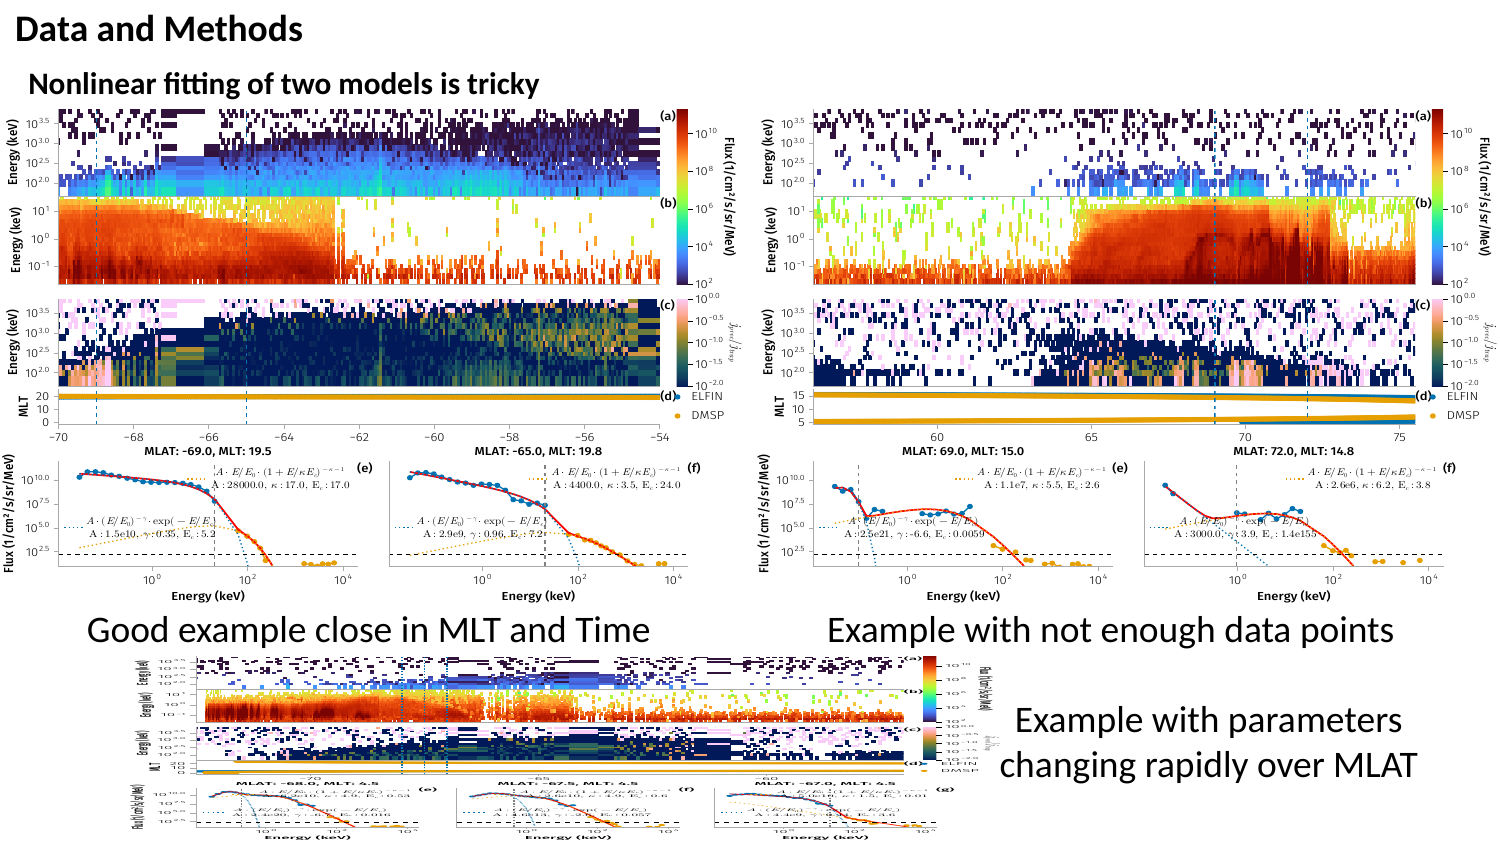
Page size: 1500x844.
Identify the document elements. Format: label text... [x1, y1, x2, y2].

text_box Data and Methods [0, 0, 494, 57]
picture [127, 655, 1004, 842]
picture [0, 107, 745, 606]
text_box Example with parameters changing rapidly over MLAT [1008, 687, 1437, 829]
text_box Example with not enough data points [436, 610, 1500, 681]
text_box Good example close in MLT and Time [0, 614, 436, 681]
picture [754, 107, 1500, 606]
title Nonlinear fitting of two models is tricky [13, 0, 622, 106]
